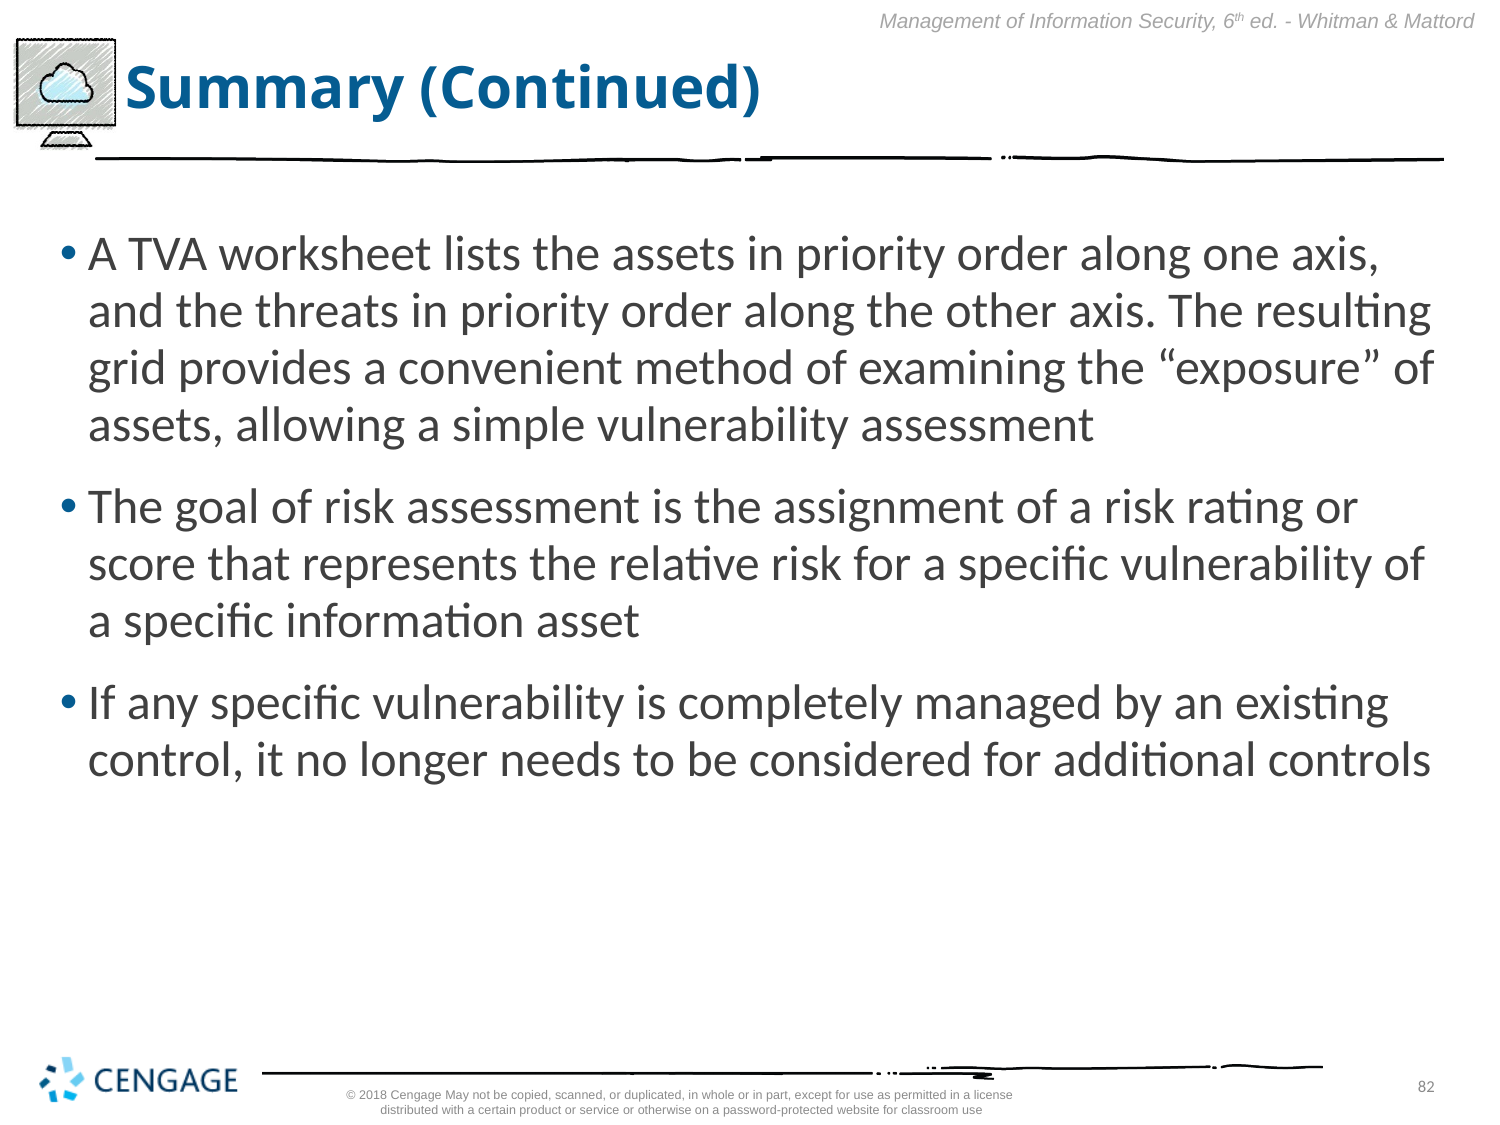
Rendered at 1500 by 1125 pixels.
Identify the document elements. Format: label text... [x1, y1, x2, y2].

title Summary (Continued) [125, 60, 1442, 121]
picture [95, 155, 1444, 163]
picture [13, 36, 117, 151]
picture [19, 1043, 250, 1115]
list A TVA worksheet lists the assets in priority order along one axis, and the threats in priority order along the other axis. The resulting grid provides a convenient method of examining the “exposure” of assets, allowing a simple vulnerability assessment The goal of risk assessment is the assignment of a risk rating or score that represents the relative risk for a specific vulnerability of a specific information asset If any specific vulnerability is completely managed by an existing control, it no longer needs to be considered for additional controls [59, 224, 1441, 794]
picture [262, 1064, 1323, 1080]
